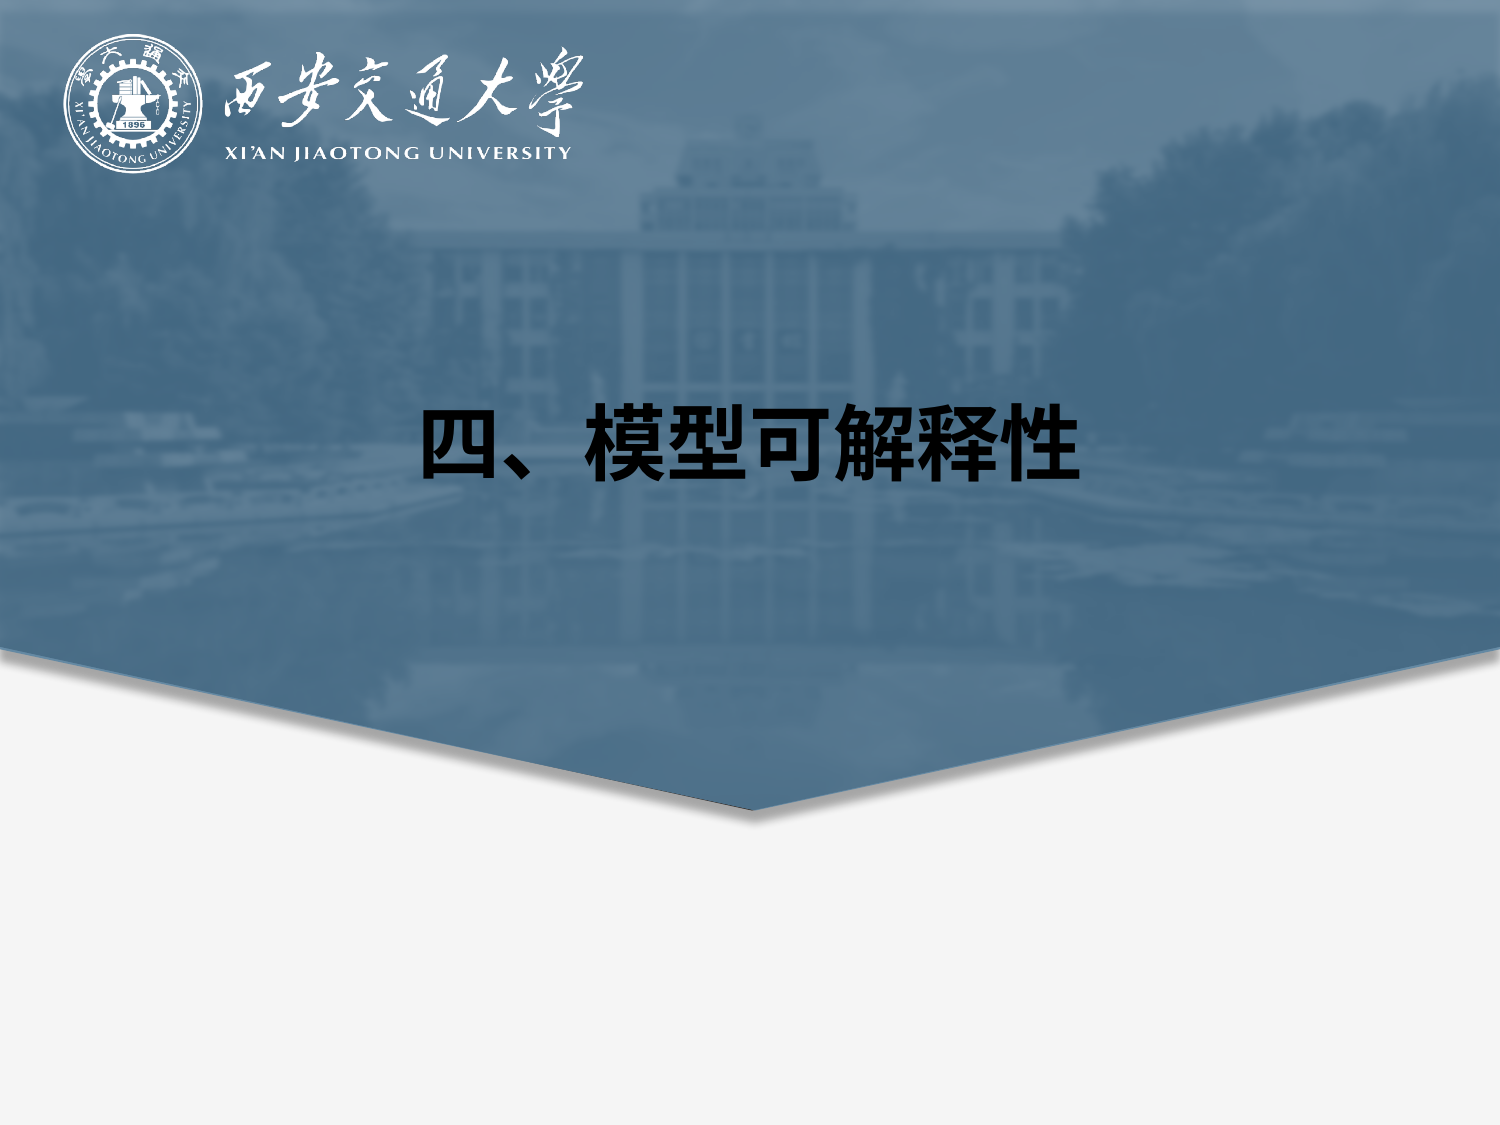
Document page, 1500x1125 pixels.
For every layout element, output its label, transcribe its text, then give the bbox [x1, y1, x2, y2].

picture [63, 34, 603, 179]
text_box [0, 0, 1500, 812]
text_box 四、模型可解释性 [34, 333, 1466, 499]
